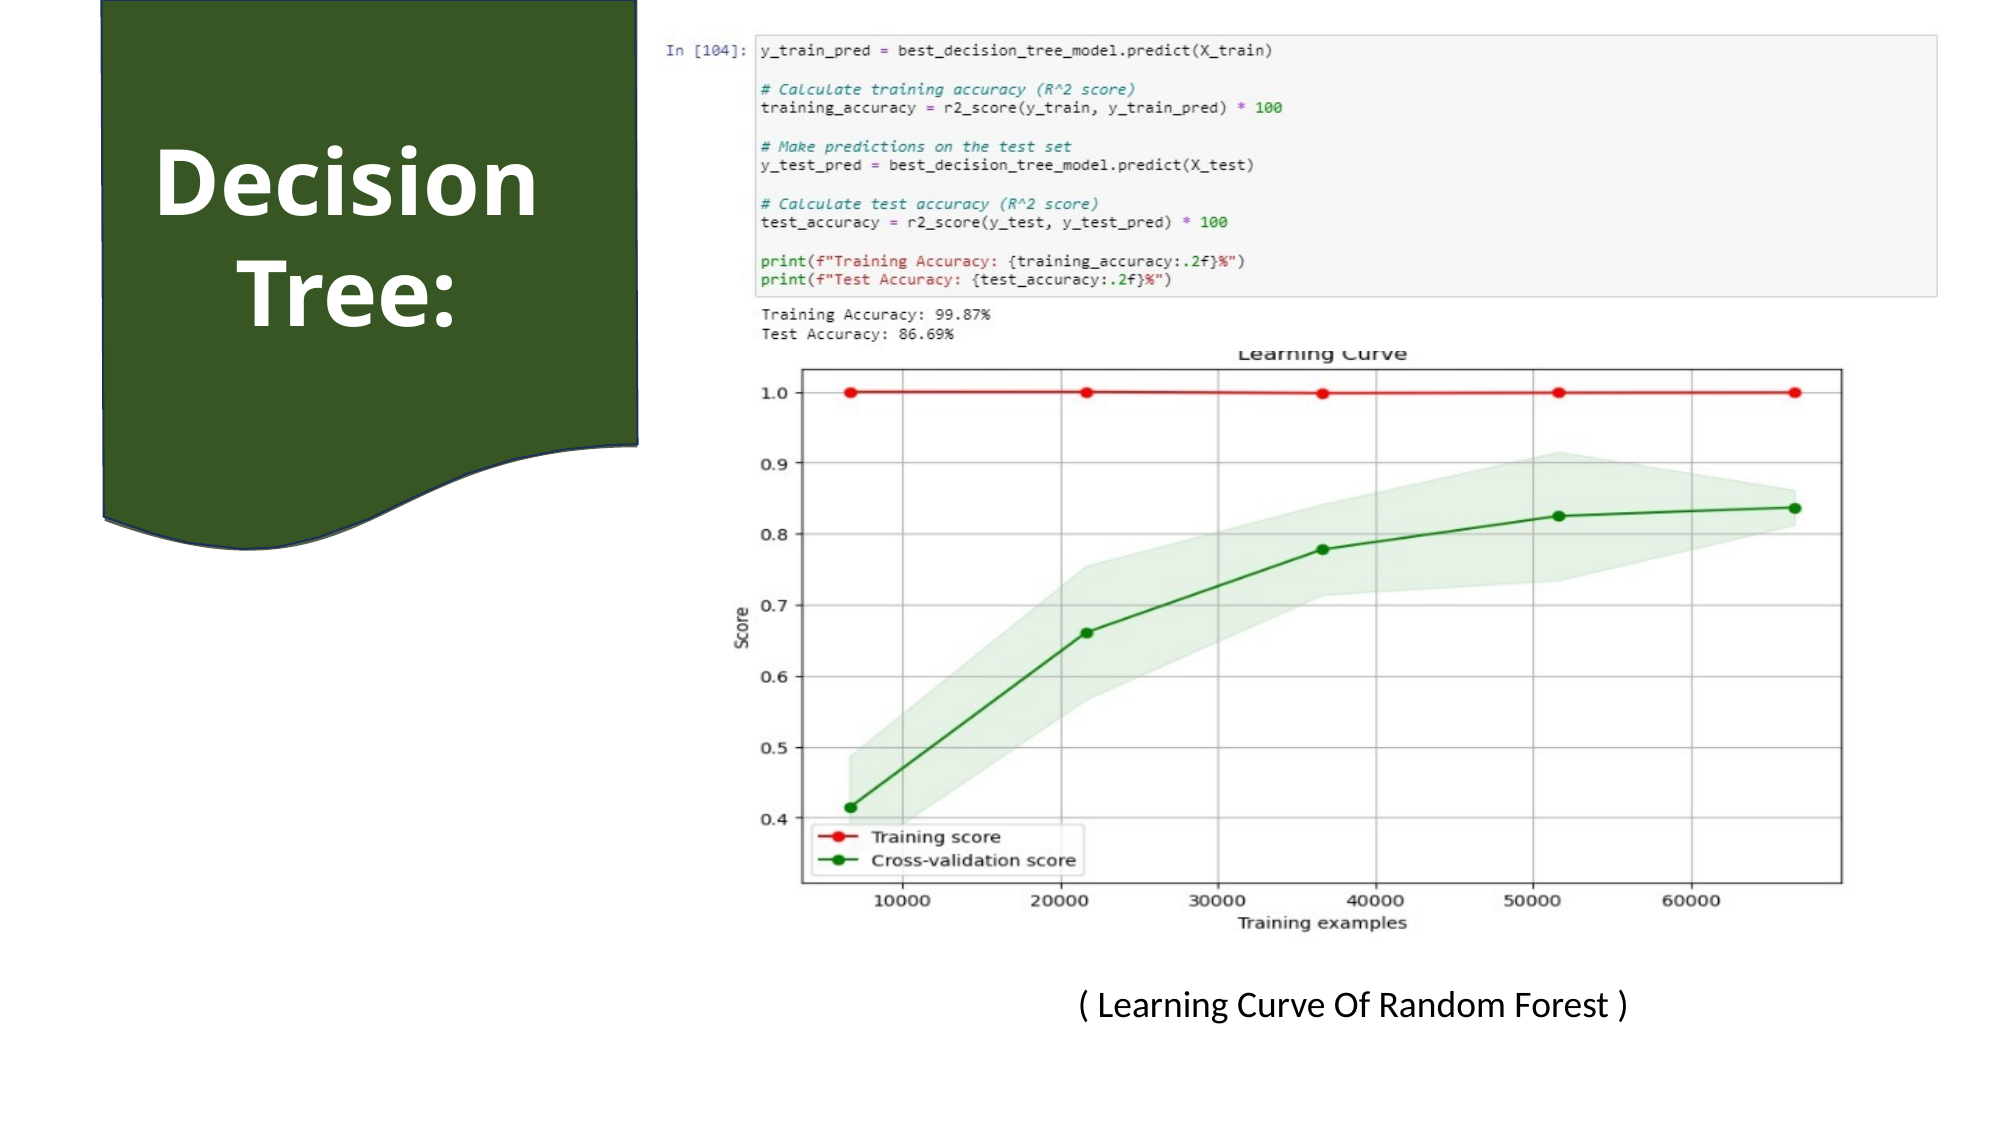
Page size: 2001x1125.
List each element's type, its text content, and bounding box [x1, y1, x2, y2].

text_box ( Learning Curve Of Random Forest ) [1063, 972, 2000, 1033]
text_box [556, 446, 639, 455]
text_box [103, 469, 493, 552]
text_box Decision Tree: [137, 80, 556, 469]
text_box [100, 0, 639, 550]
picture [661, 27, 1941, 951]
